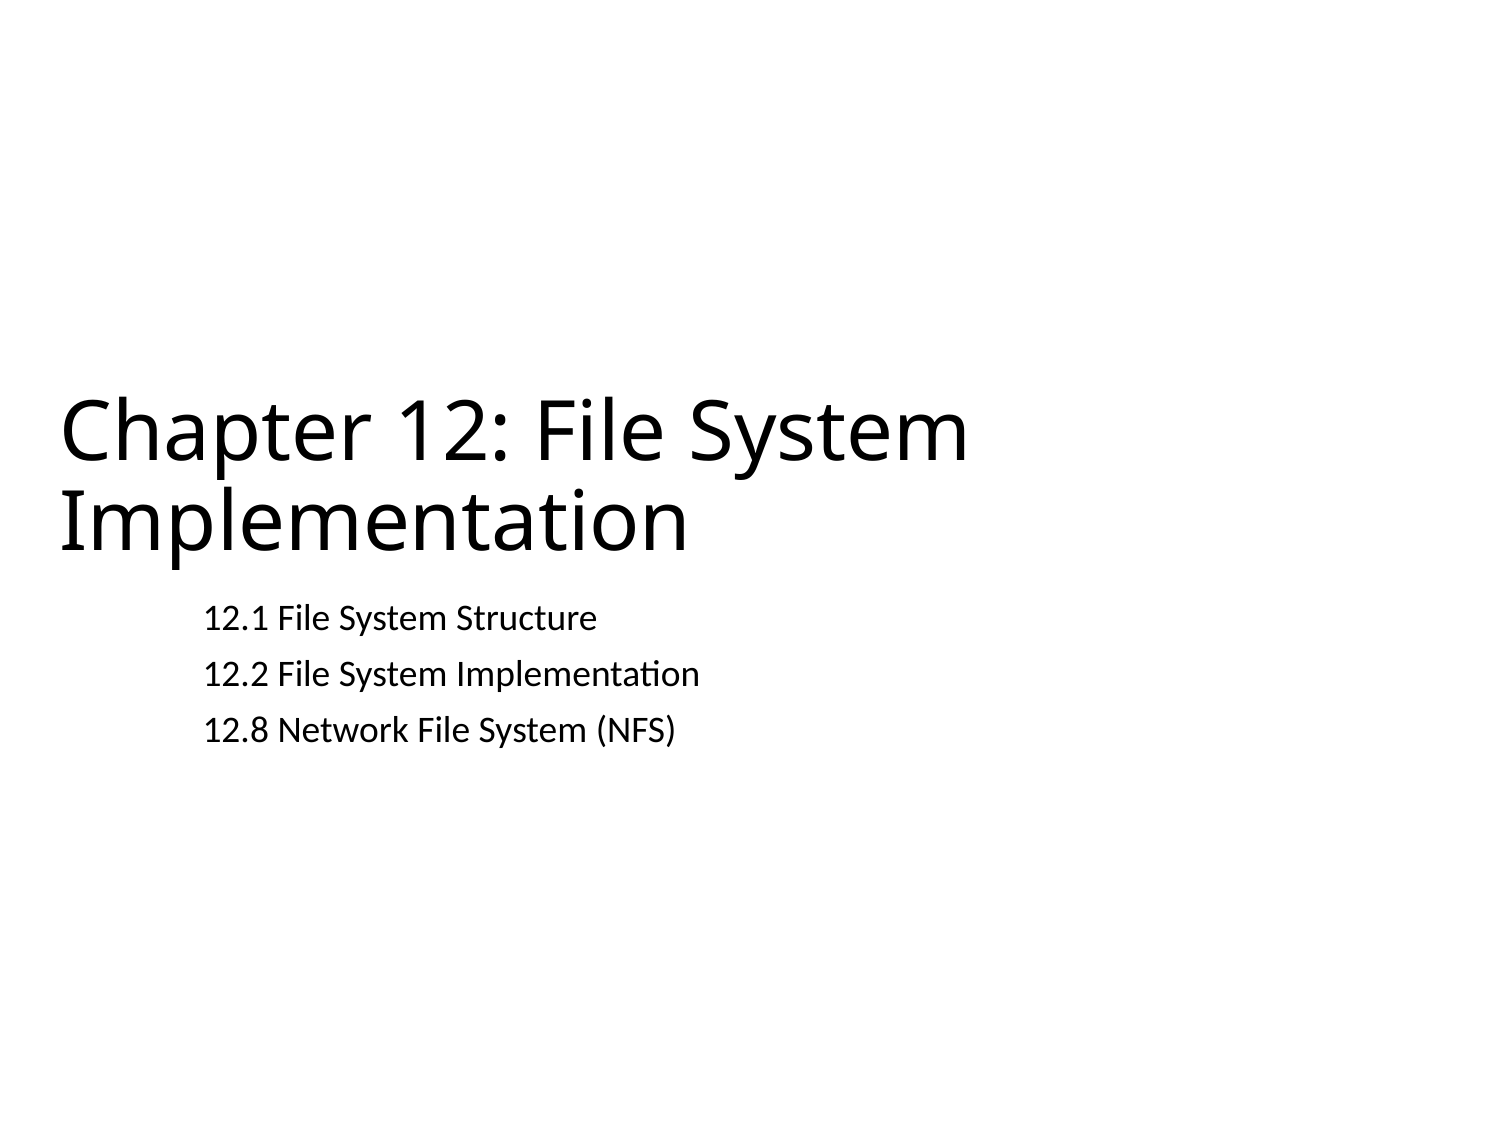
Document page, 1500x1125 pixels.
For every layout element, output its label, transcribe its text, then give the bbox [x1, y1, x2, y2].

subtitle 12.1 File System Structure 12.2 File System Implementation 12.8 Network File System (NFS) [187, 590, 1313, 863]
title Chapter 12: File System Implementation [44, 184, 1500, 576]
